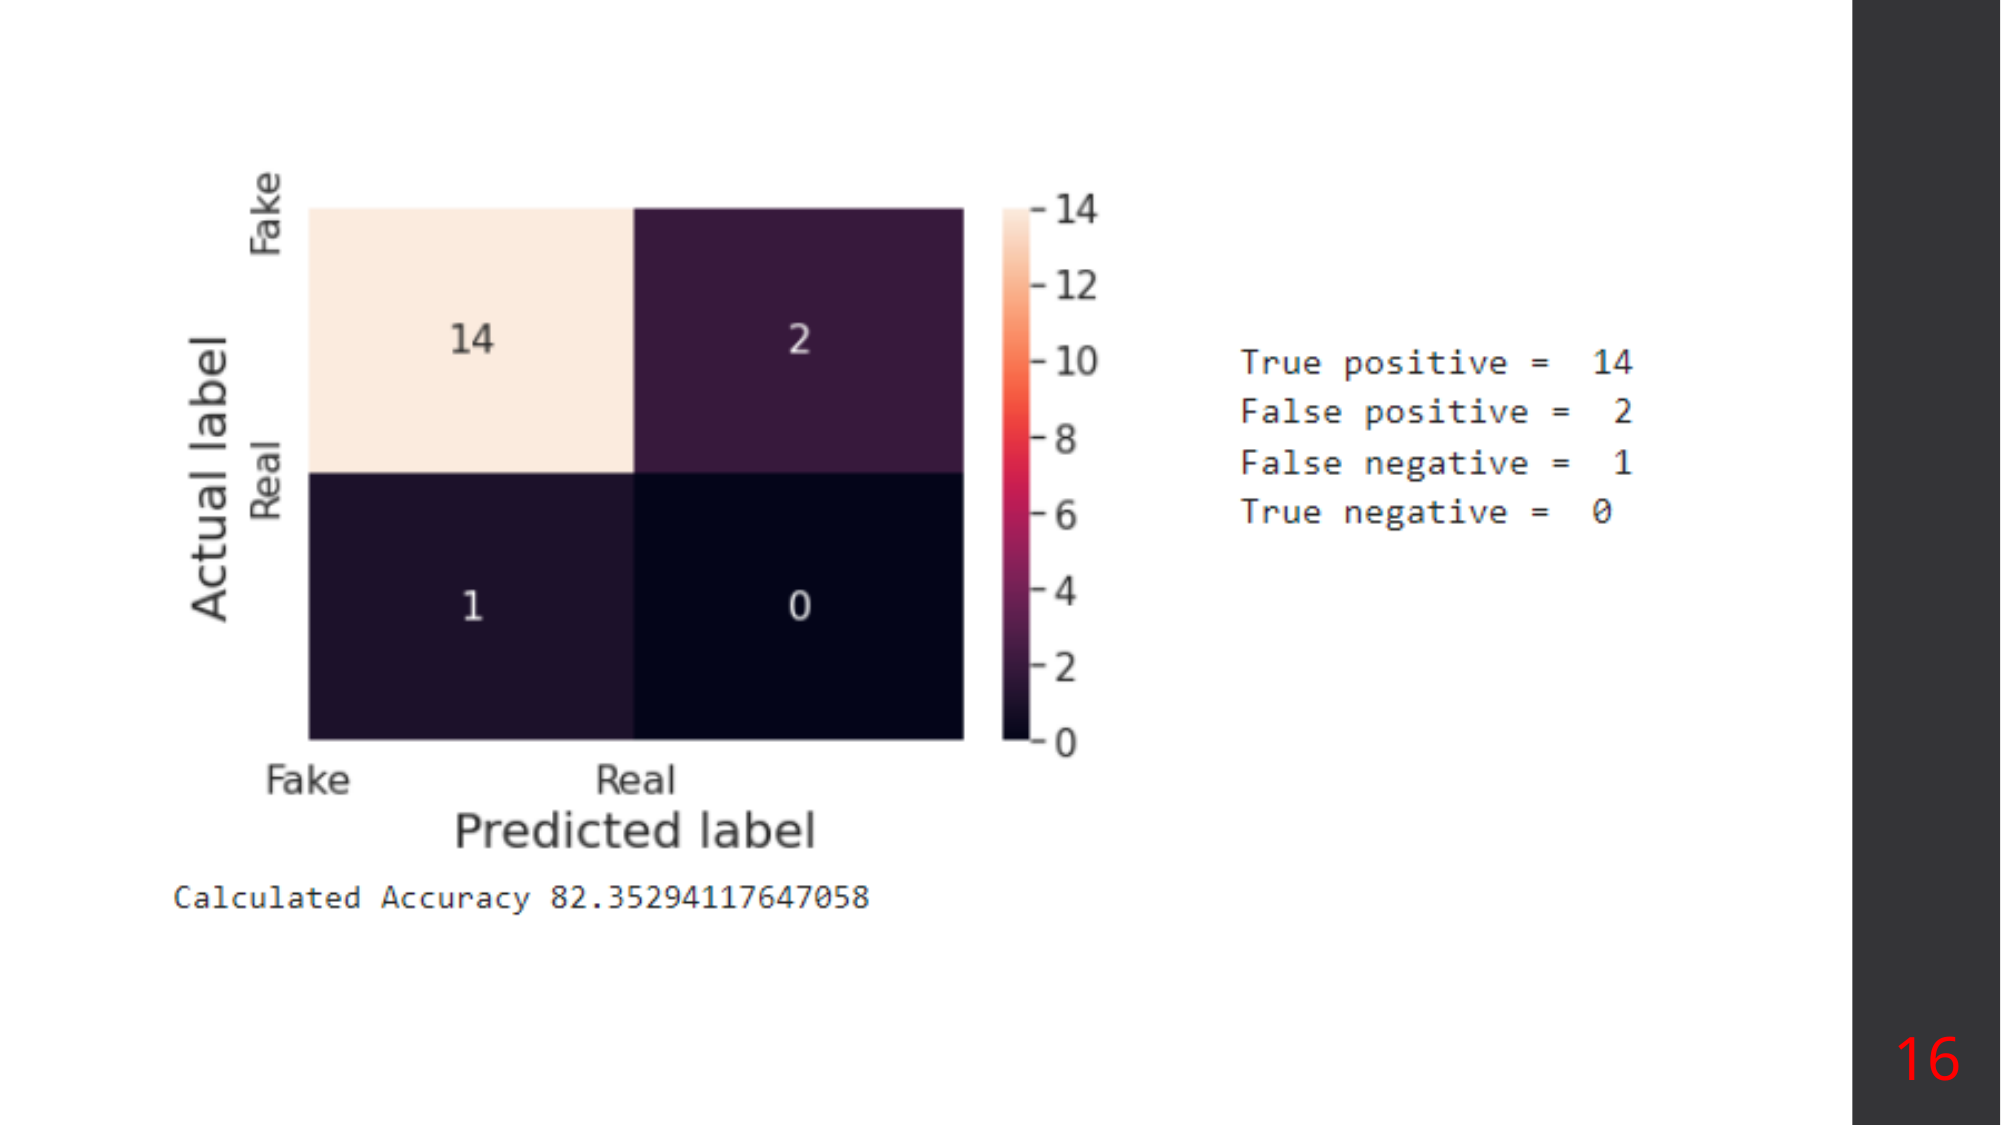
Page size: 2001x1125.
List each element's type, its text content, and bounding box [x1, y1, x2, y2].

slide_number 16 [1852, 1012, 2000, 1110]
picture [1222, 332, 1675, 563]
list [104, 110, 1116, 942]
